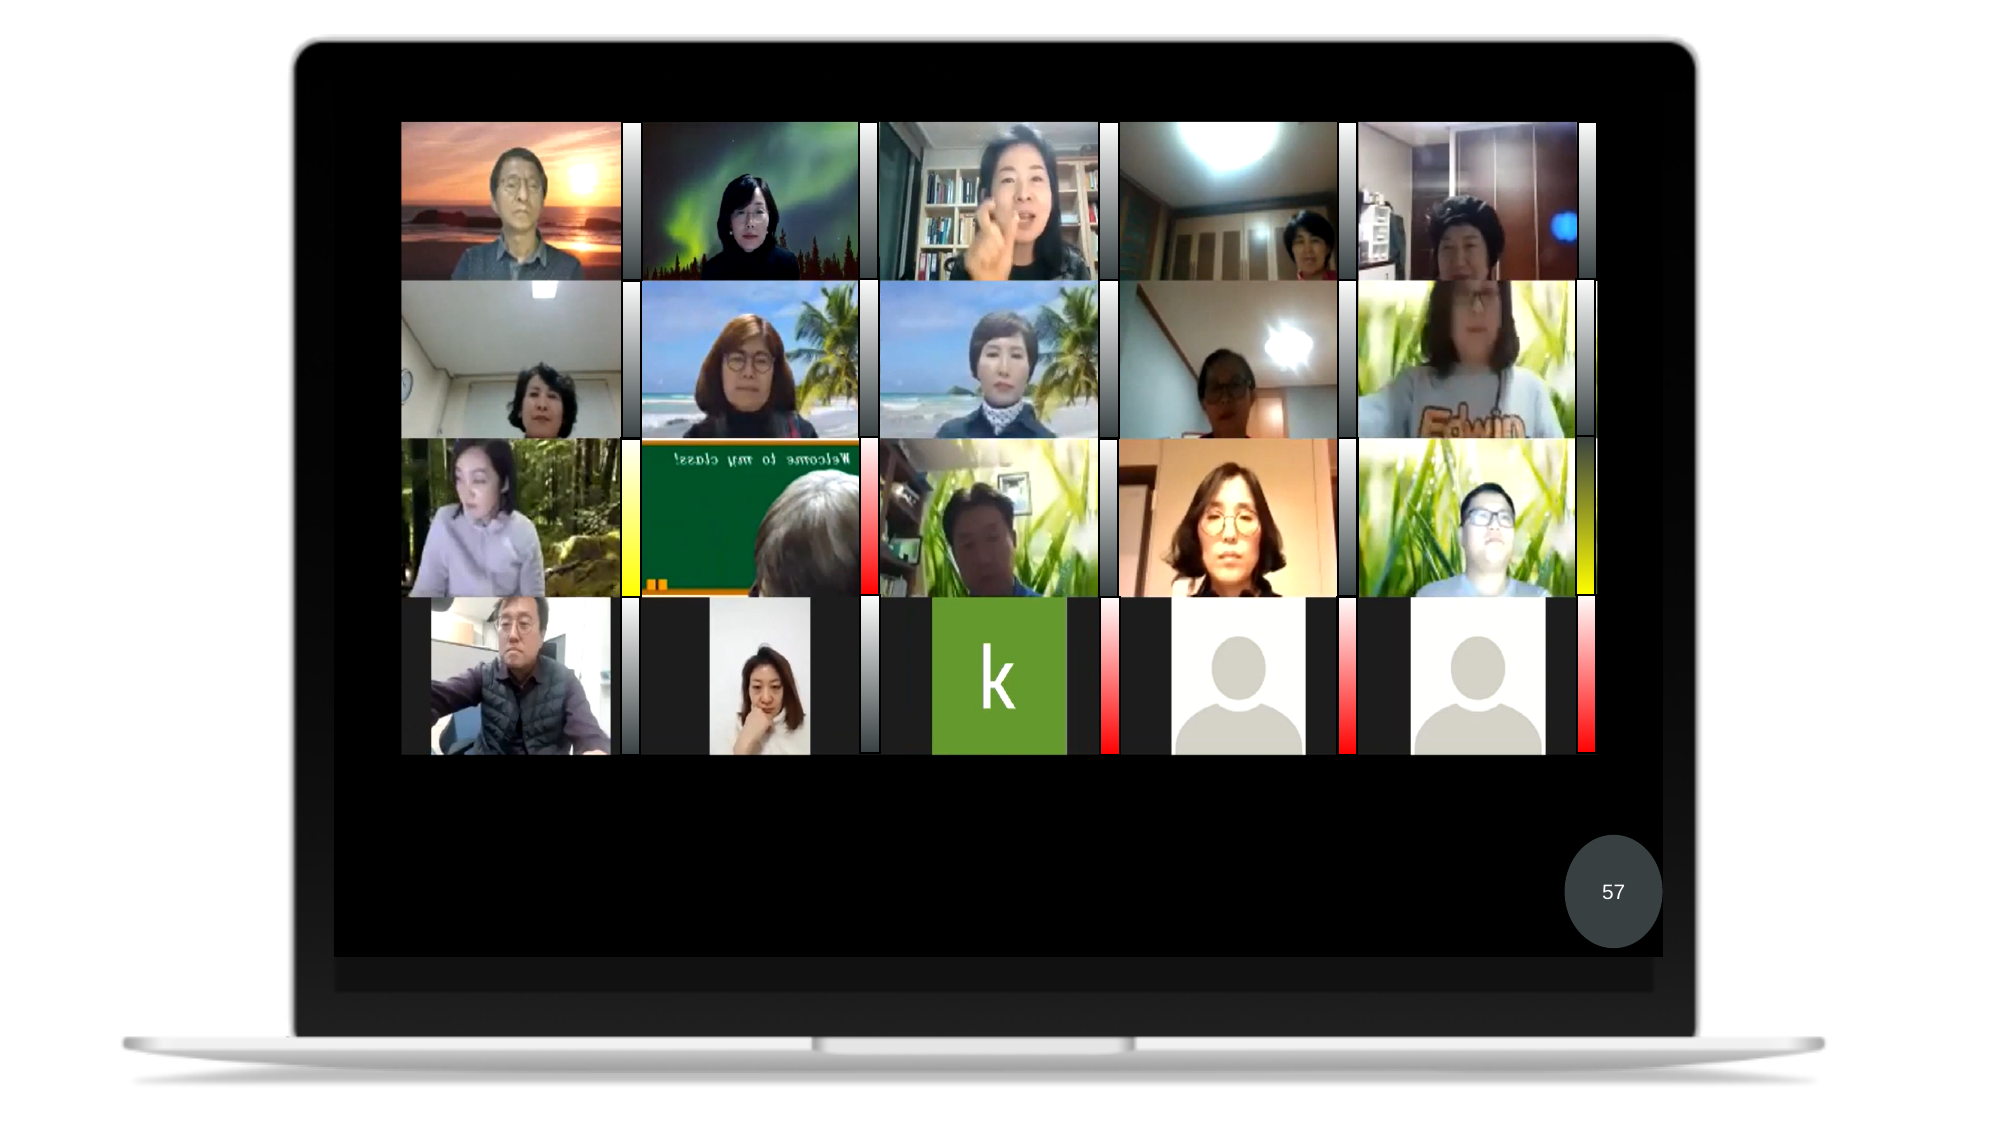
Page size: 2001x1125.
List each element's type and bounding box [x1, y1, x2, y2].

text_box [79, 0, 1937, 1125]
